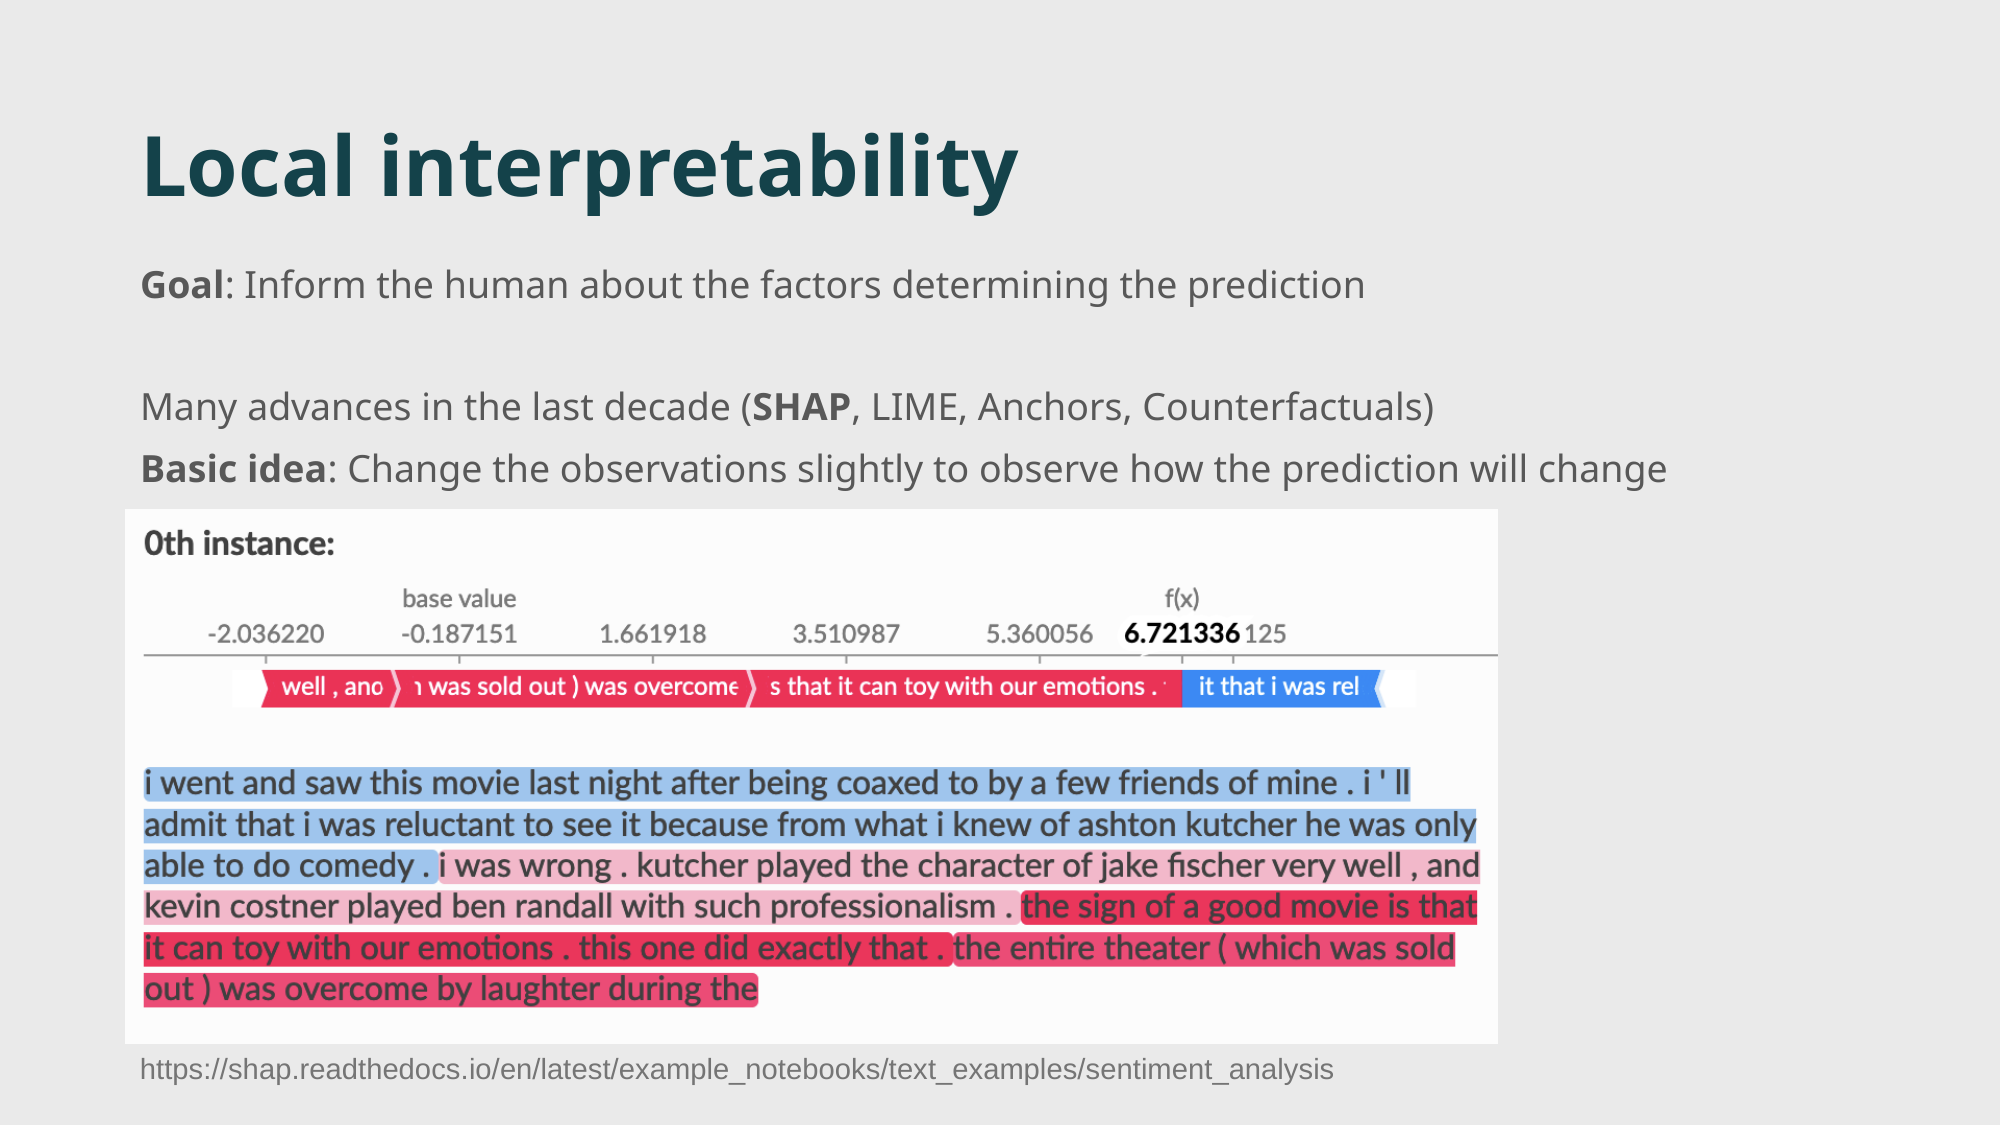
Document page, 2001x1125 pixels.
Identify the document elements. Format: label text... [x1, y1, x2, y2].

list Goal: Inform the human about the factors determining the prediction Many advances in the last decade (SHAP, LIME, Anchors, Counterfactuals) Basic idea: Change the observations slightly to observe how the prediction will change [125, 258, 1936, 563]
title Local interpretability [125, 117, 1780, 234]
text_box https://shap.readthedocs.io/en/latest/example_notebooks/text_examples/sentiment_analysis [124, 1043, 1974, 1093]
picture [124, 509, 1498, 1044]
